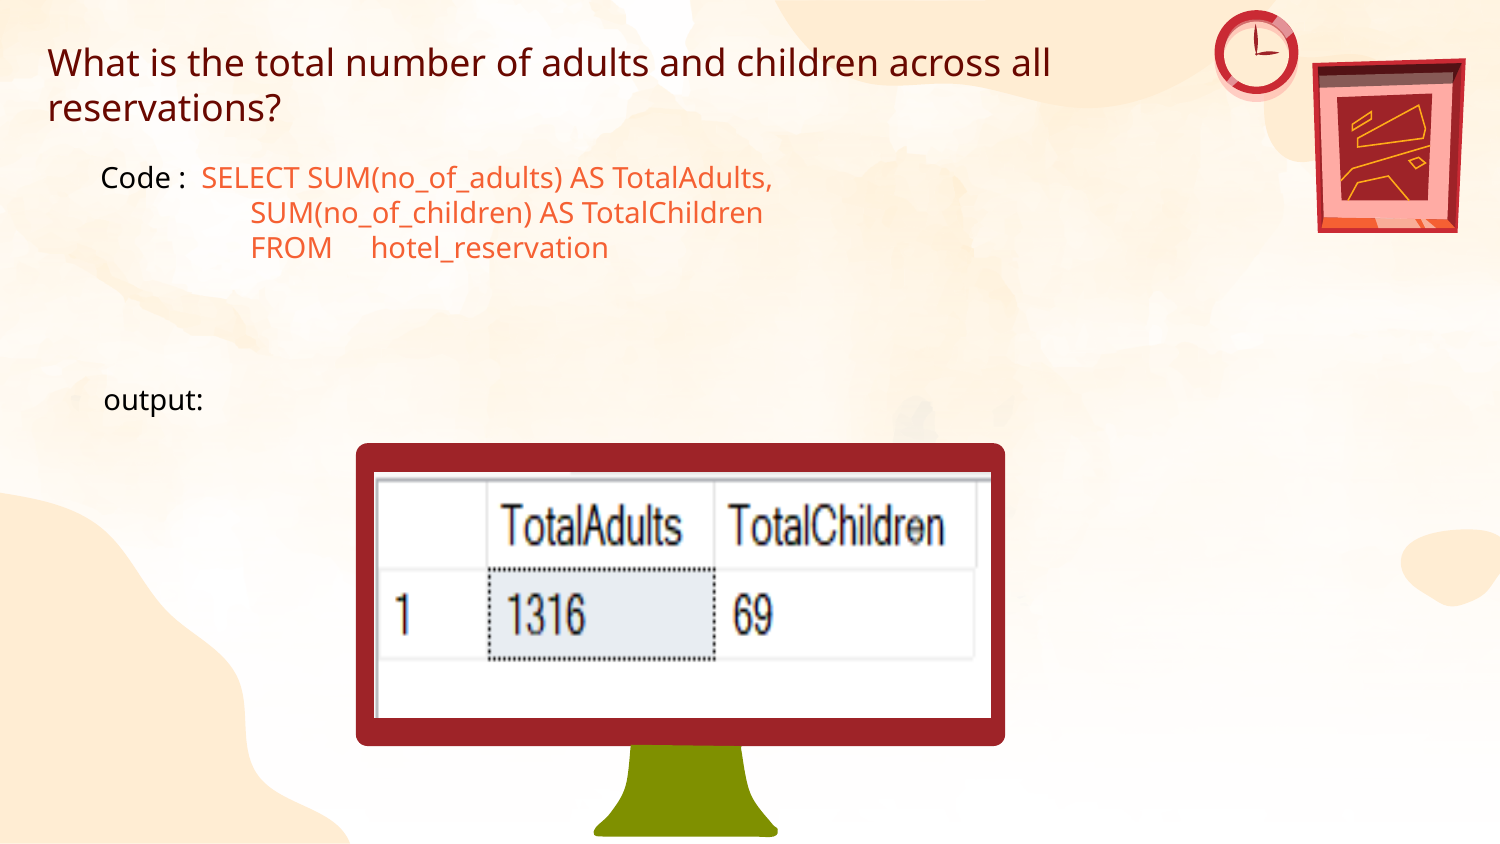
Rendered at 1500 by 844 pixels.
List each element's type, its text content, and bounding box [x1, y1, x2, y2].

text_box Code : SELECT SUM(no_of_adults) AS TotalAdults, SUM(no_of_children) AS TotalChildren FROM hotel_reservation [85, 152, 1123, 272]
picture [373, 472, 991, 718]
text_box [355, 442, 1006, 838]
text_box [1312, 58, 1467, 234]
text_box What is the total number of adults and children across all reservations? [32, 24, 1303, 129]
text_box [1214, 9, 1299, 103]
text_box output: [88, 374, 874, 424]
